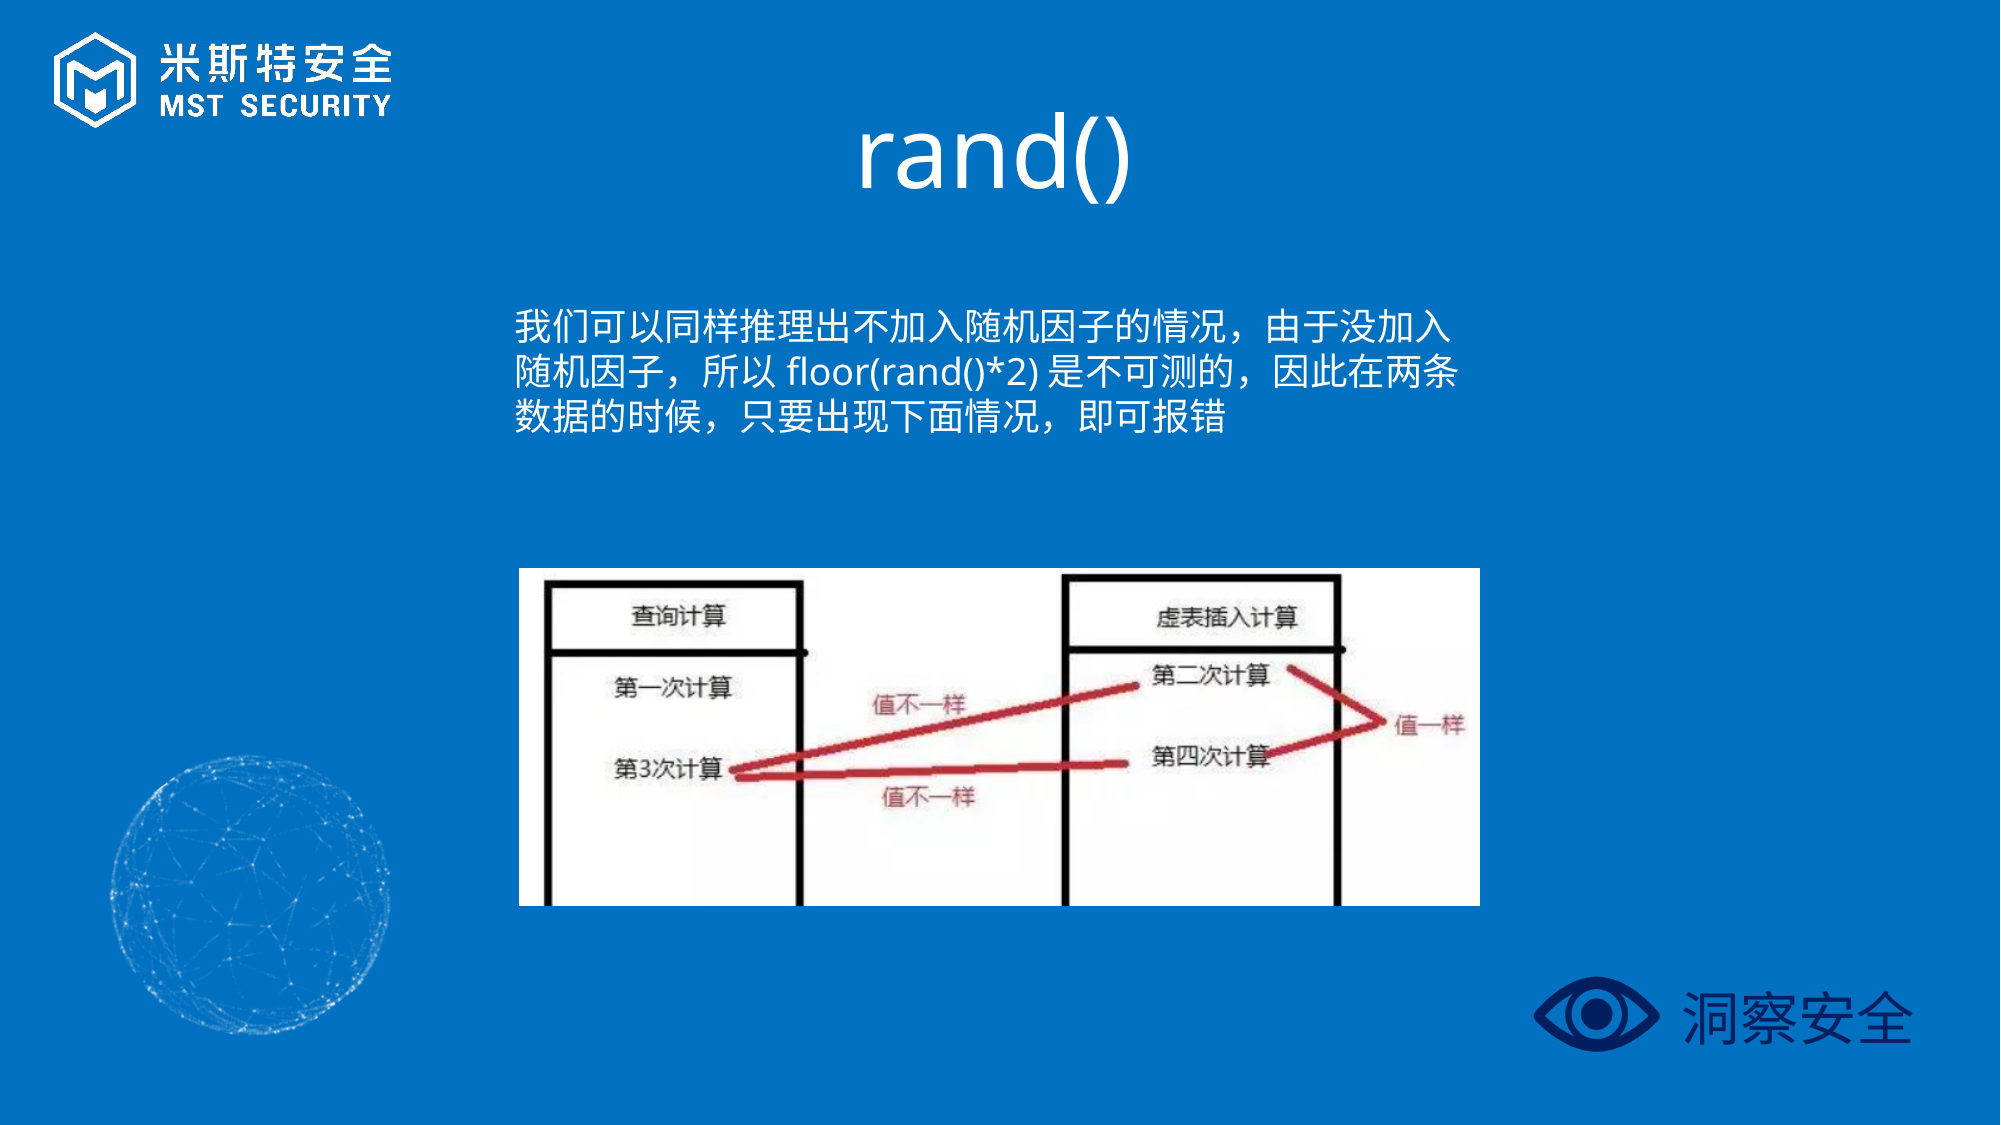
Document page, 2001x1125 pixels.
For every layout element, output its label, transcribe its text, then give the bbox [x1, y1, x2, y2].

text_box rand() [839, 80, 1161, 216]
text_box 我们可以同样推理出不加入随机因子的情况，由于没加入随机因子，所以floor(rand()*2)是不可测的，因此在两条数据的时候，只要出现下面情况，即可报错 [500, 295, 1500, 446]
picture [54, 32, 391, 128]
picture [519, 568, 1481, 906]
picture [1521, 939, 1672, 1089]
